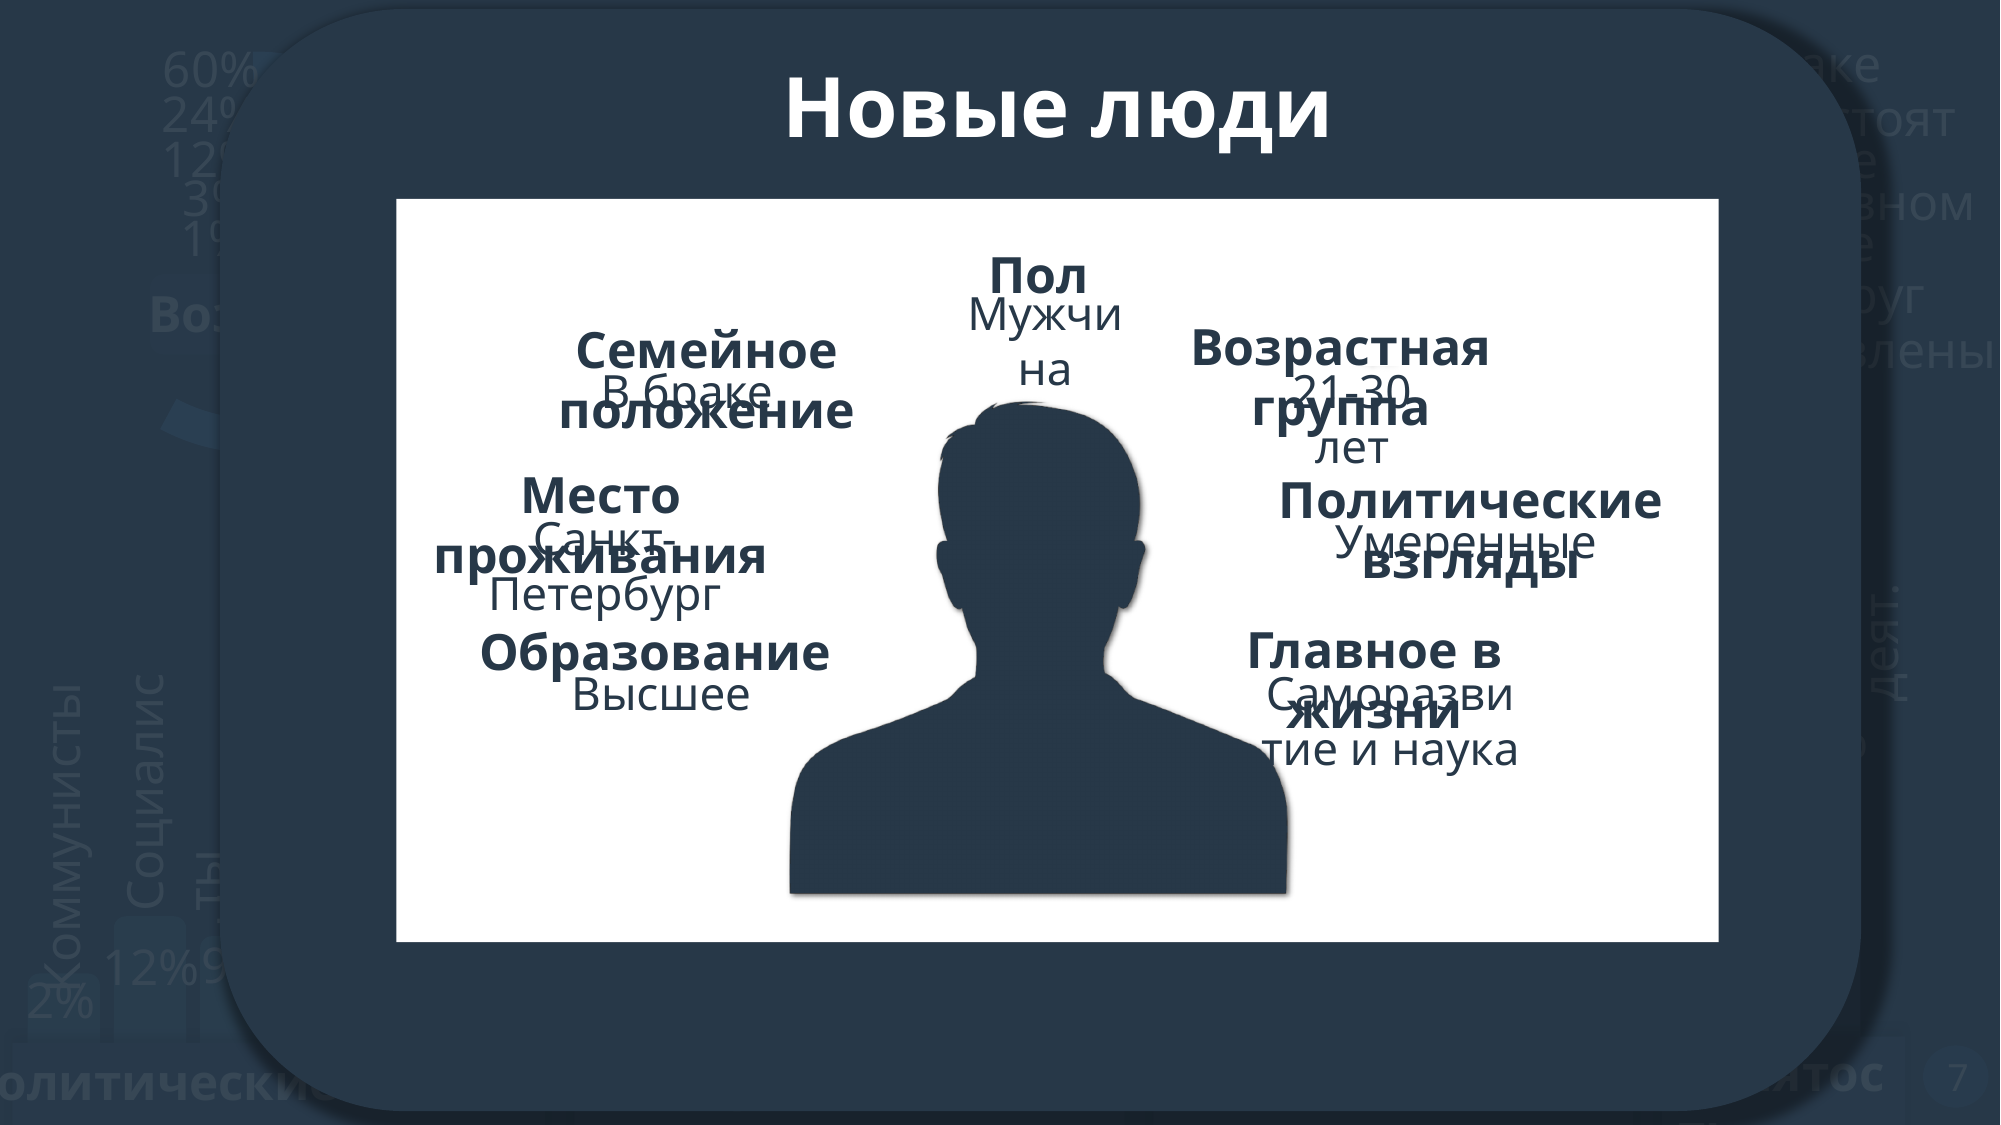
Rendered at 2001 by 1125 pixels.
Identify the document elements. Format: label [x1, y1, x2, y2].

text_box [0, 0, 2000, 1125]
